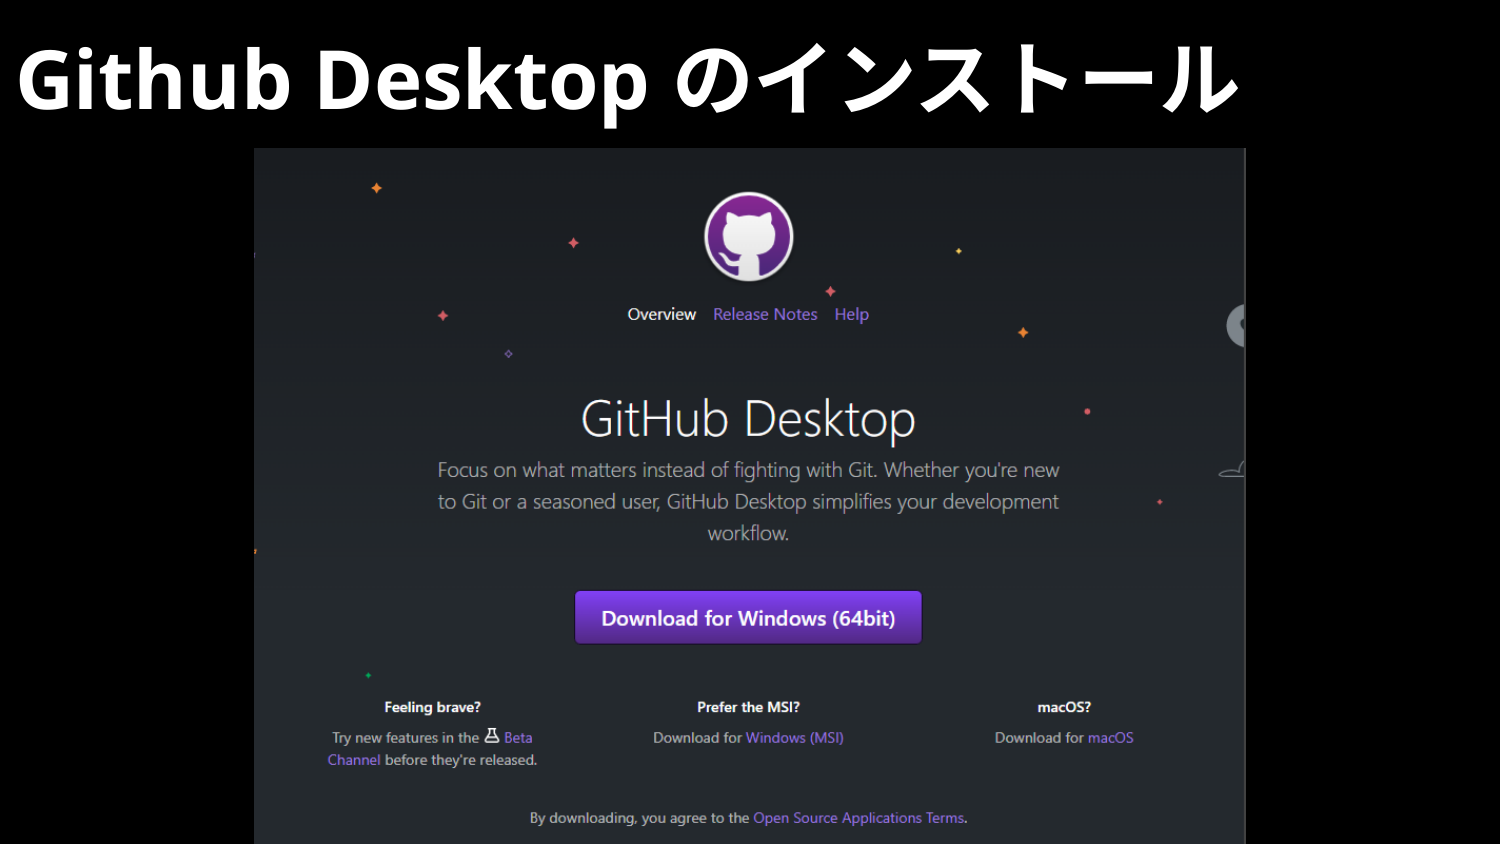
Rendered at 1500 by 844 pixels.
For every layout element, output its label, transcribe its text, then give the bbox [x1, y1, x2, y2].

picture [253, 148, 1246, 844]
title Github Desktopのインストール [0, 0, 1500, 149]
